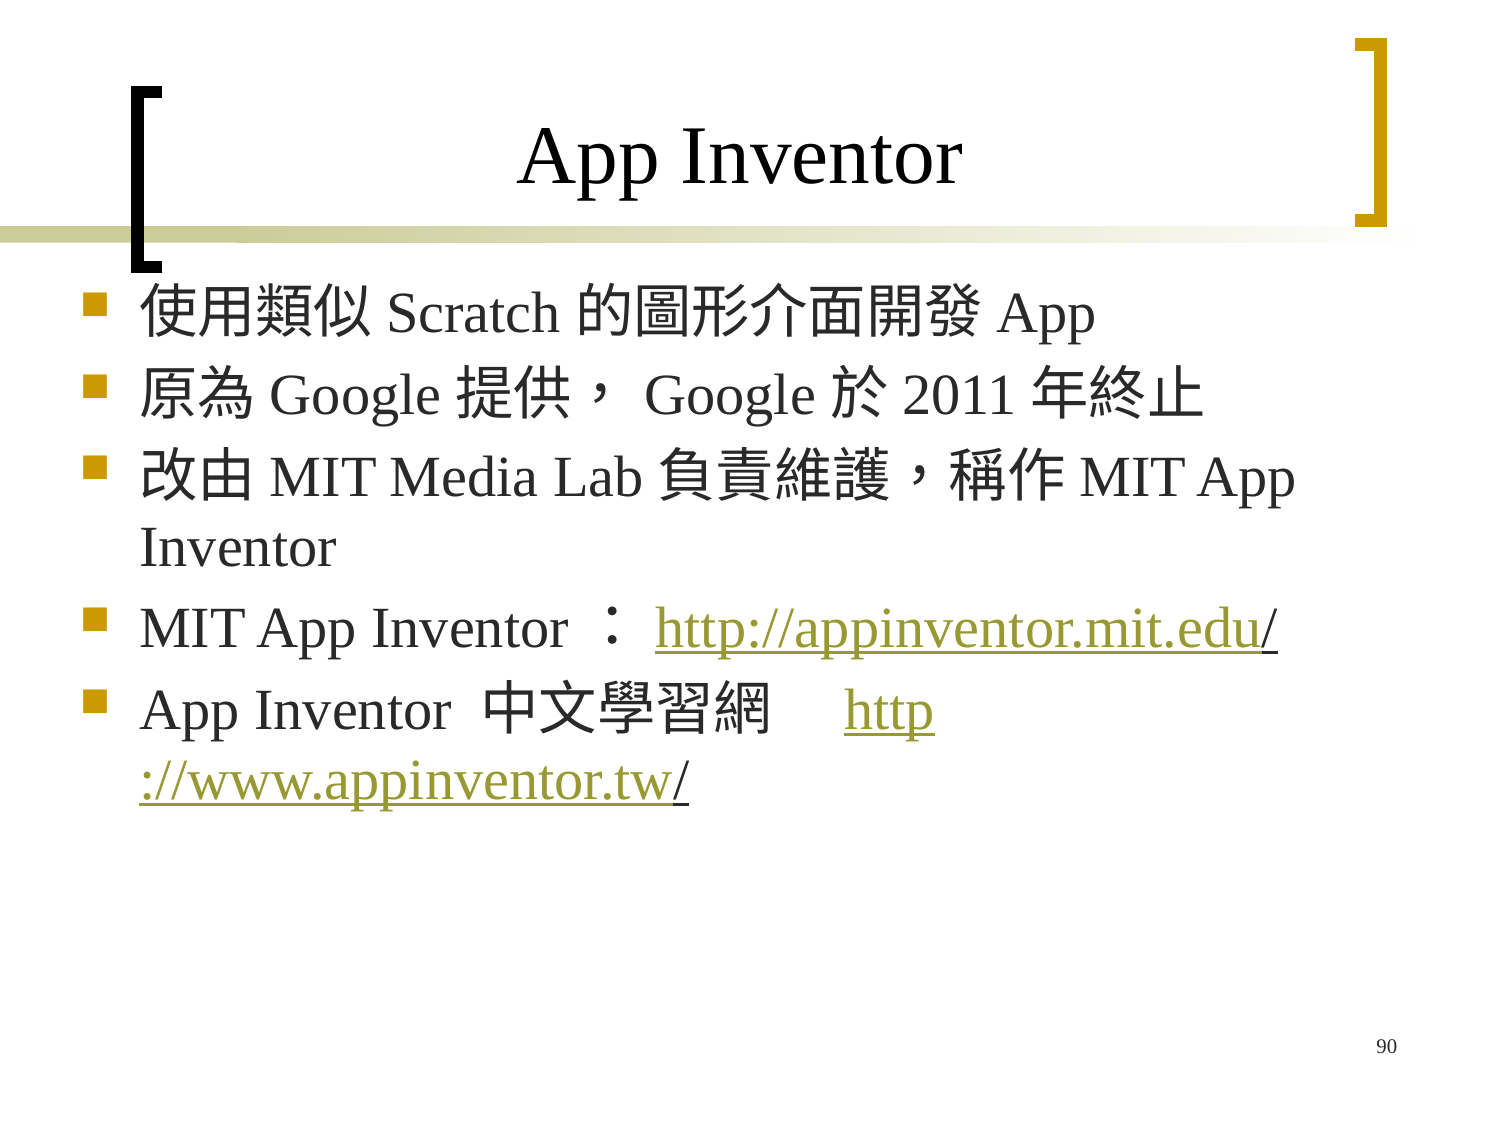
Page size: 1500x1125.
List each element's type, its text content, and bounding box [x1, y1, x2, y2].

title App Inventor [152, 15, 1328, 209]
slide_number 90 [1099, 1024, 1413, 1101]
list 使用類似Scratch的圖形介面開發App 原為Google提供，Google於2011年終止 改由MIT Media Lab負責維護，稱作MIT App Inventor MIT App Inventor：http://appinventor.mit.edu/ App Inventor 中文學習網 http://www.appinventor.tw/ [64, 267, 1459, 1012]
